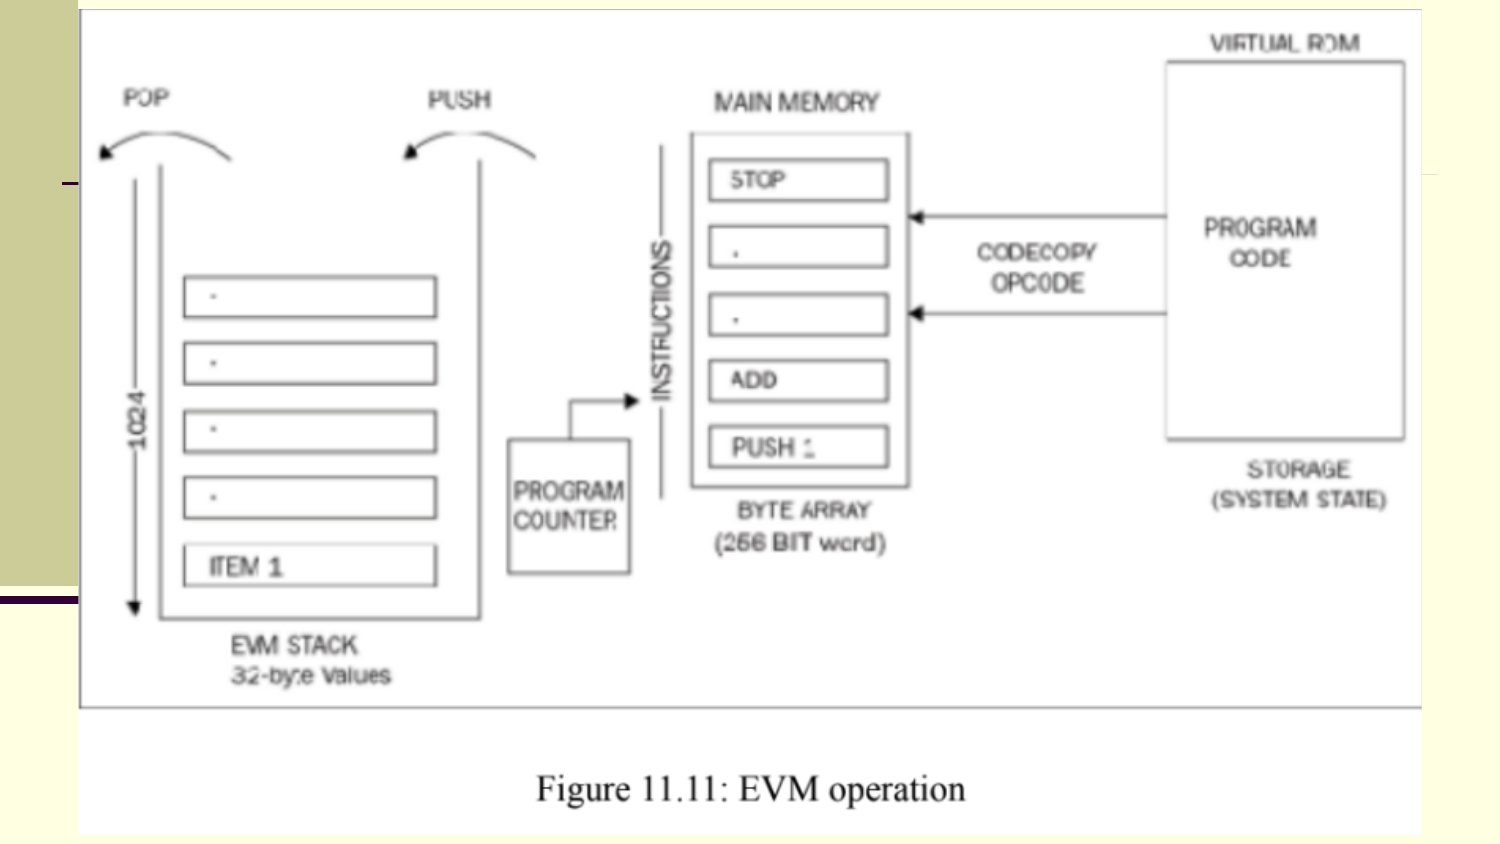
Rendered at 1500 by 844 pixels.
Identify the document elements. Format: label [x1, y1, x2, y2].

picture [78, 8, 1422, 835]
